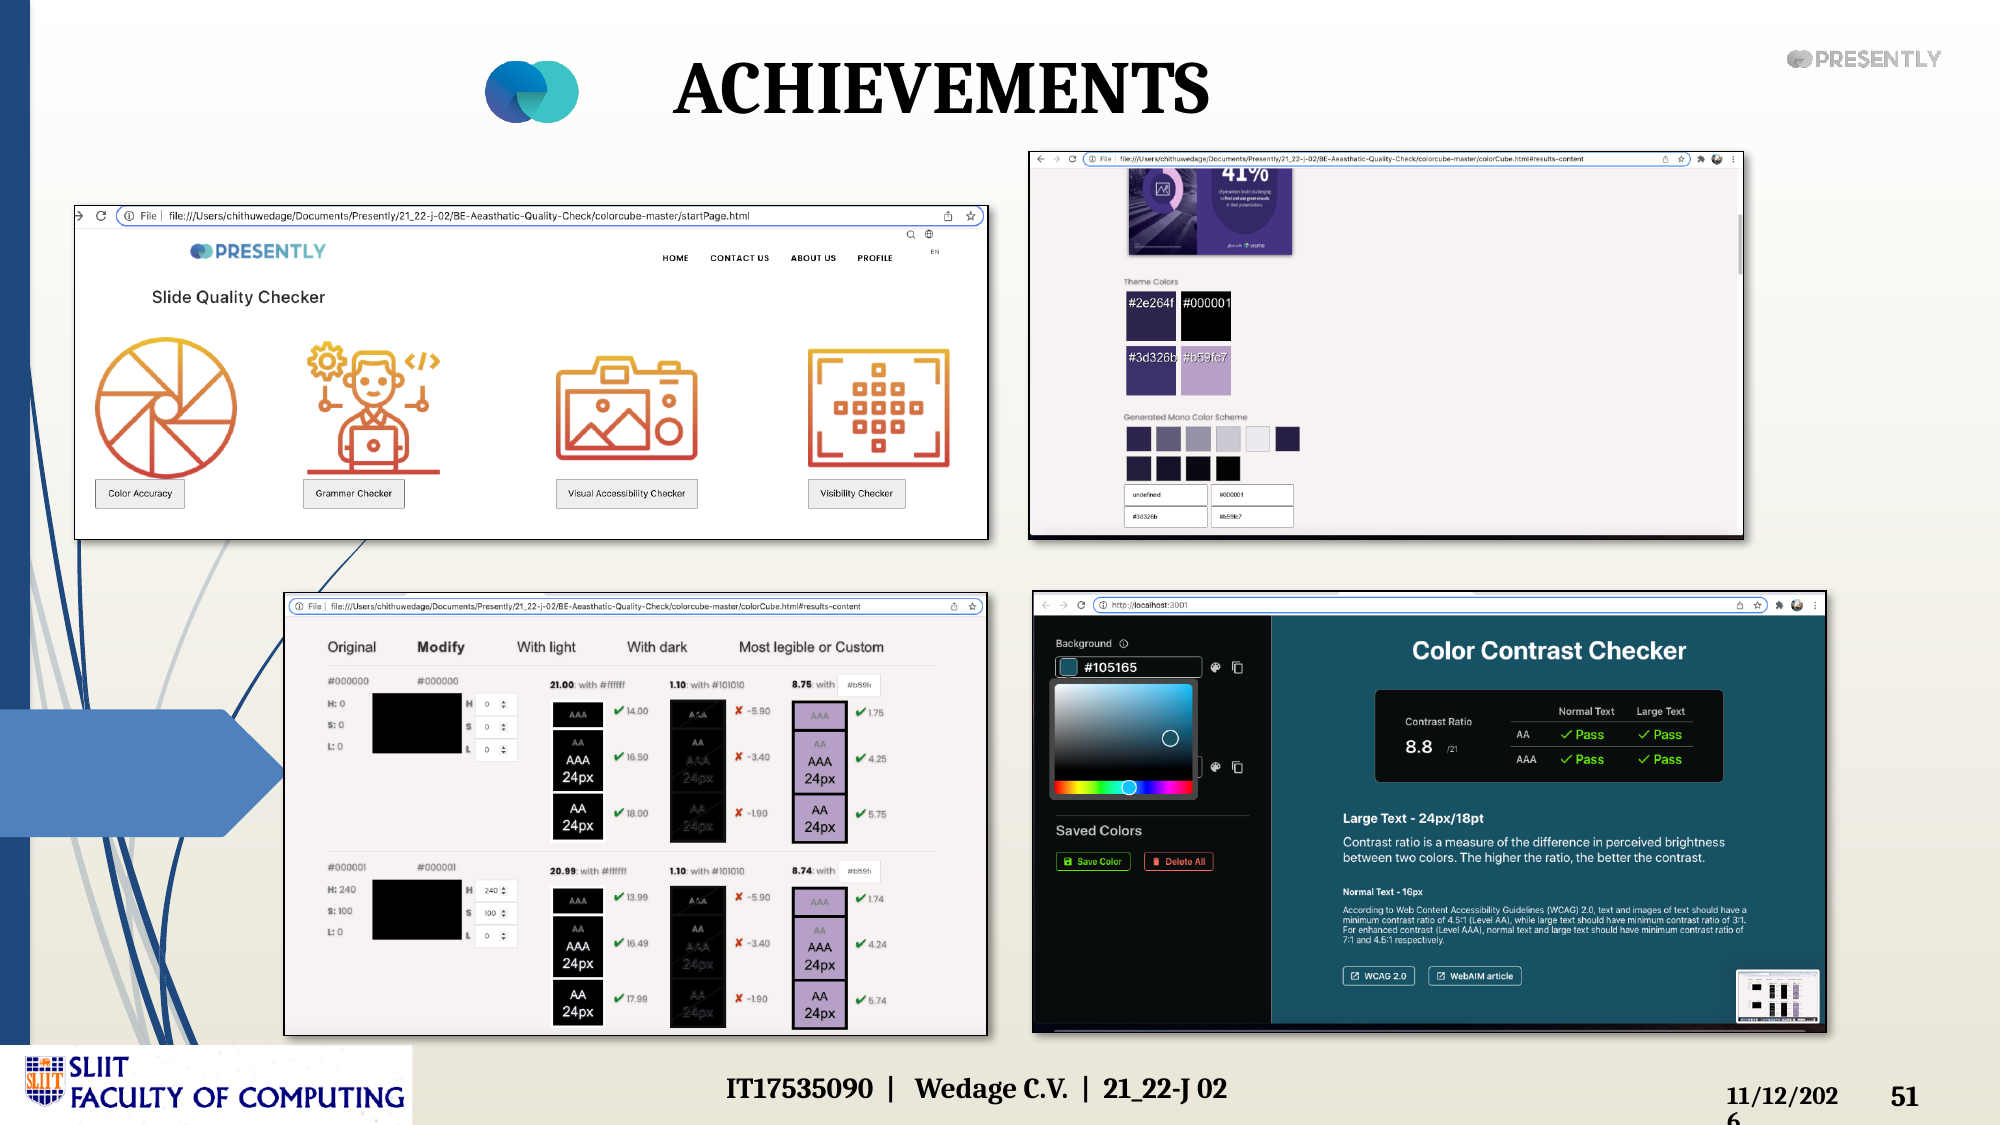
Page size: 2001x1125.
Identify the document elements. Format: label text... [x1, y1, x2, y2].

picture [1029, 0, 1986, 539]
picture [74, 0, 988, 539]
picture [0, 1045, 413, 1125]
picture [284, 592, 987, 1035]
text_box ACHIEVEMENTS [658, 31, 1226, 137]
picture [1032, 591, 1826, 1033]
text_box IT17535090 | Wedage C.V. | 21_22-J 02 [711, 1062, 1289, 1113]
